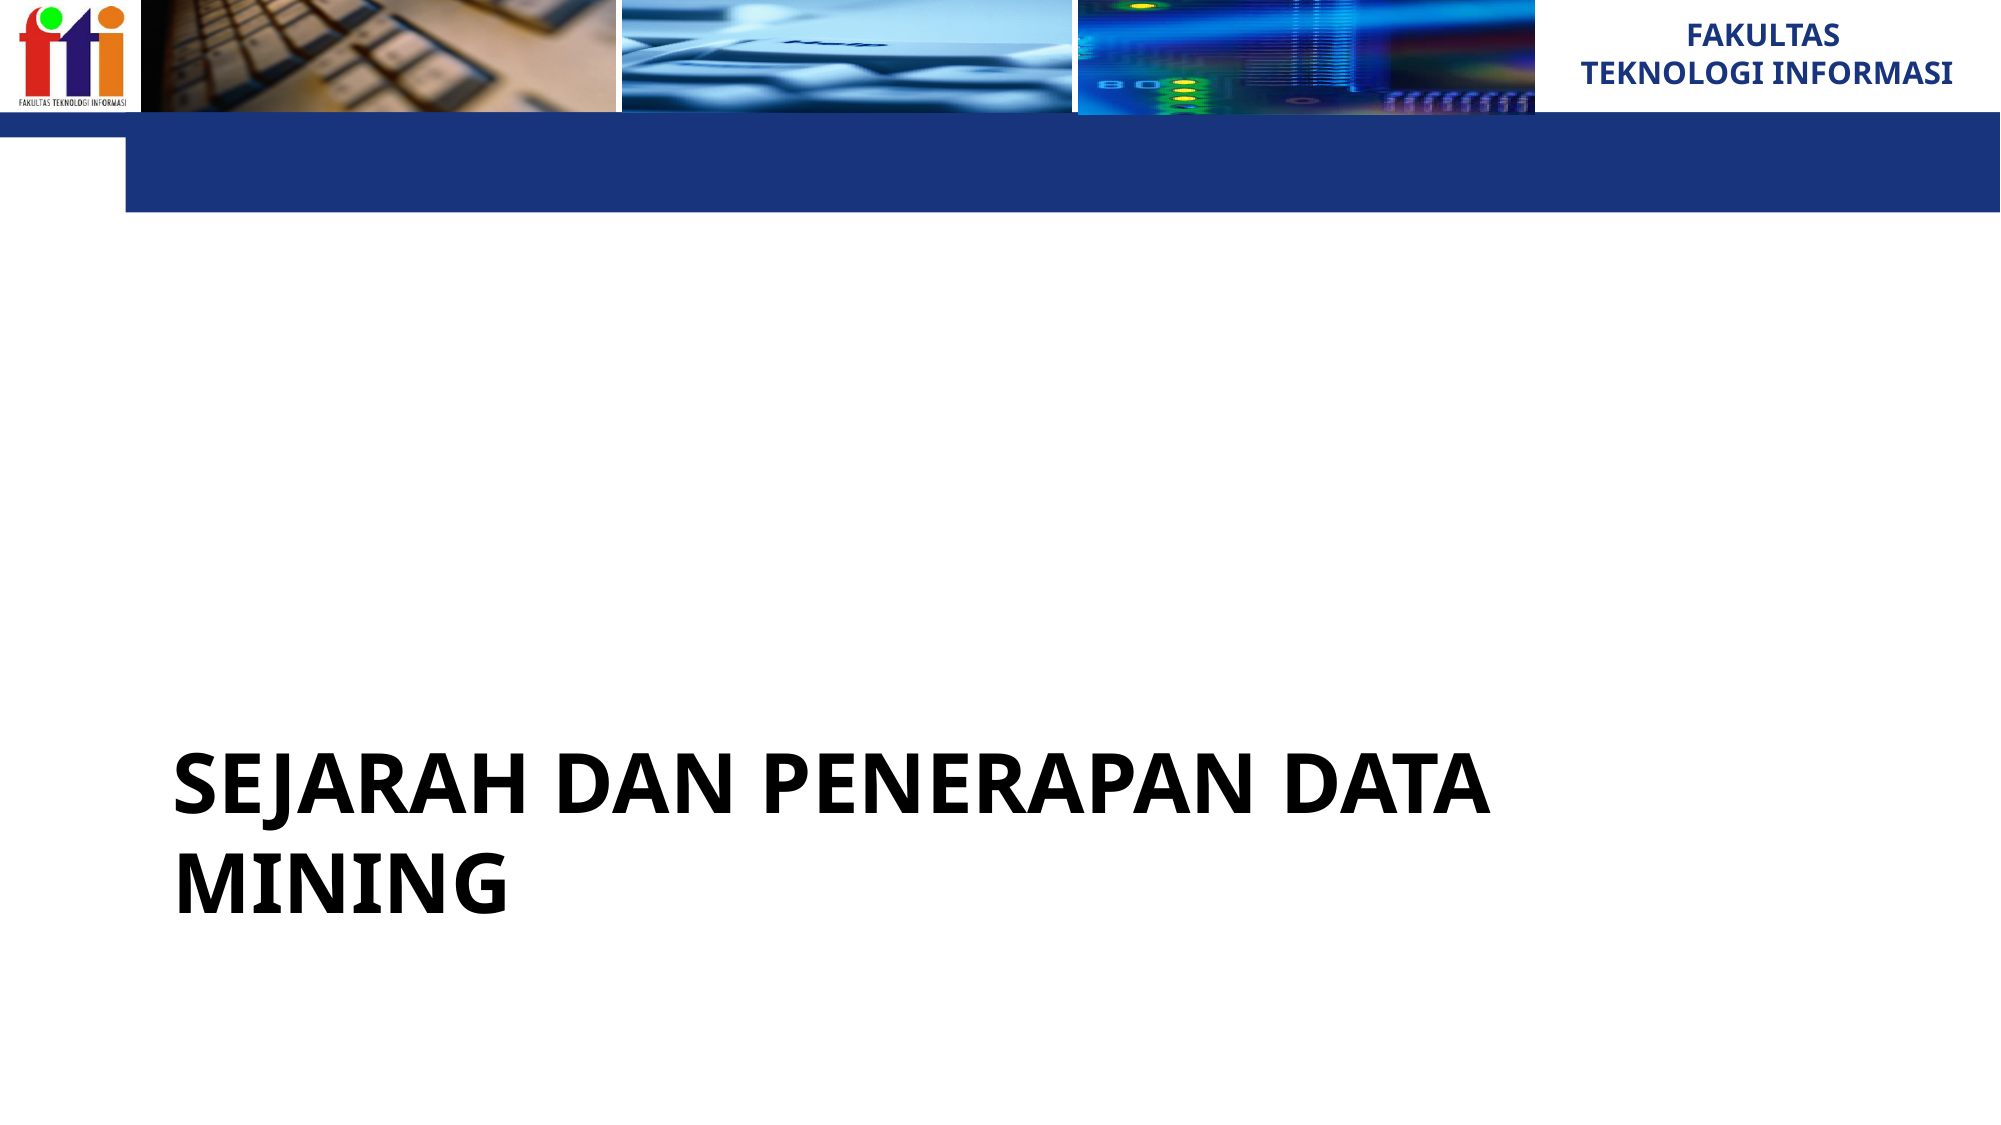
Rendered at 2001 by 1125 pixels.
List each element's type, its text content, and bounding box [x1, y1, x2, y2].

picture [141, 0, 616, 112]
picture [1078, 0, 1535, 115]
picture [19, 6, 126, 106]
picture [622, 0, 1072, 113]
title Sejarah dan Penerapan Data Mining [157, 722, 1859, 947]
